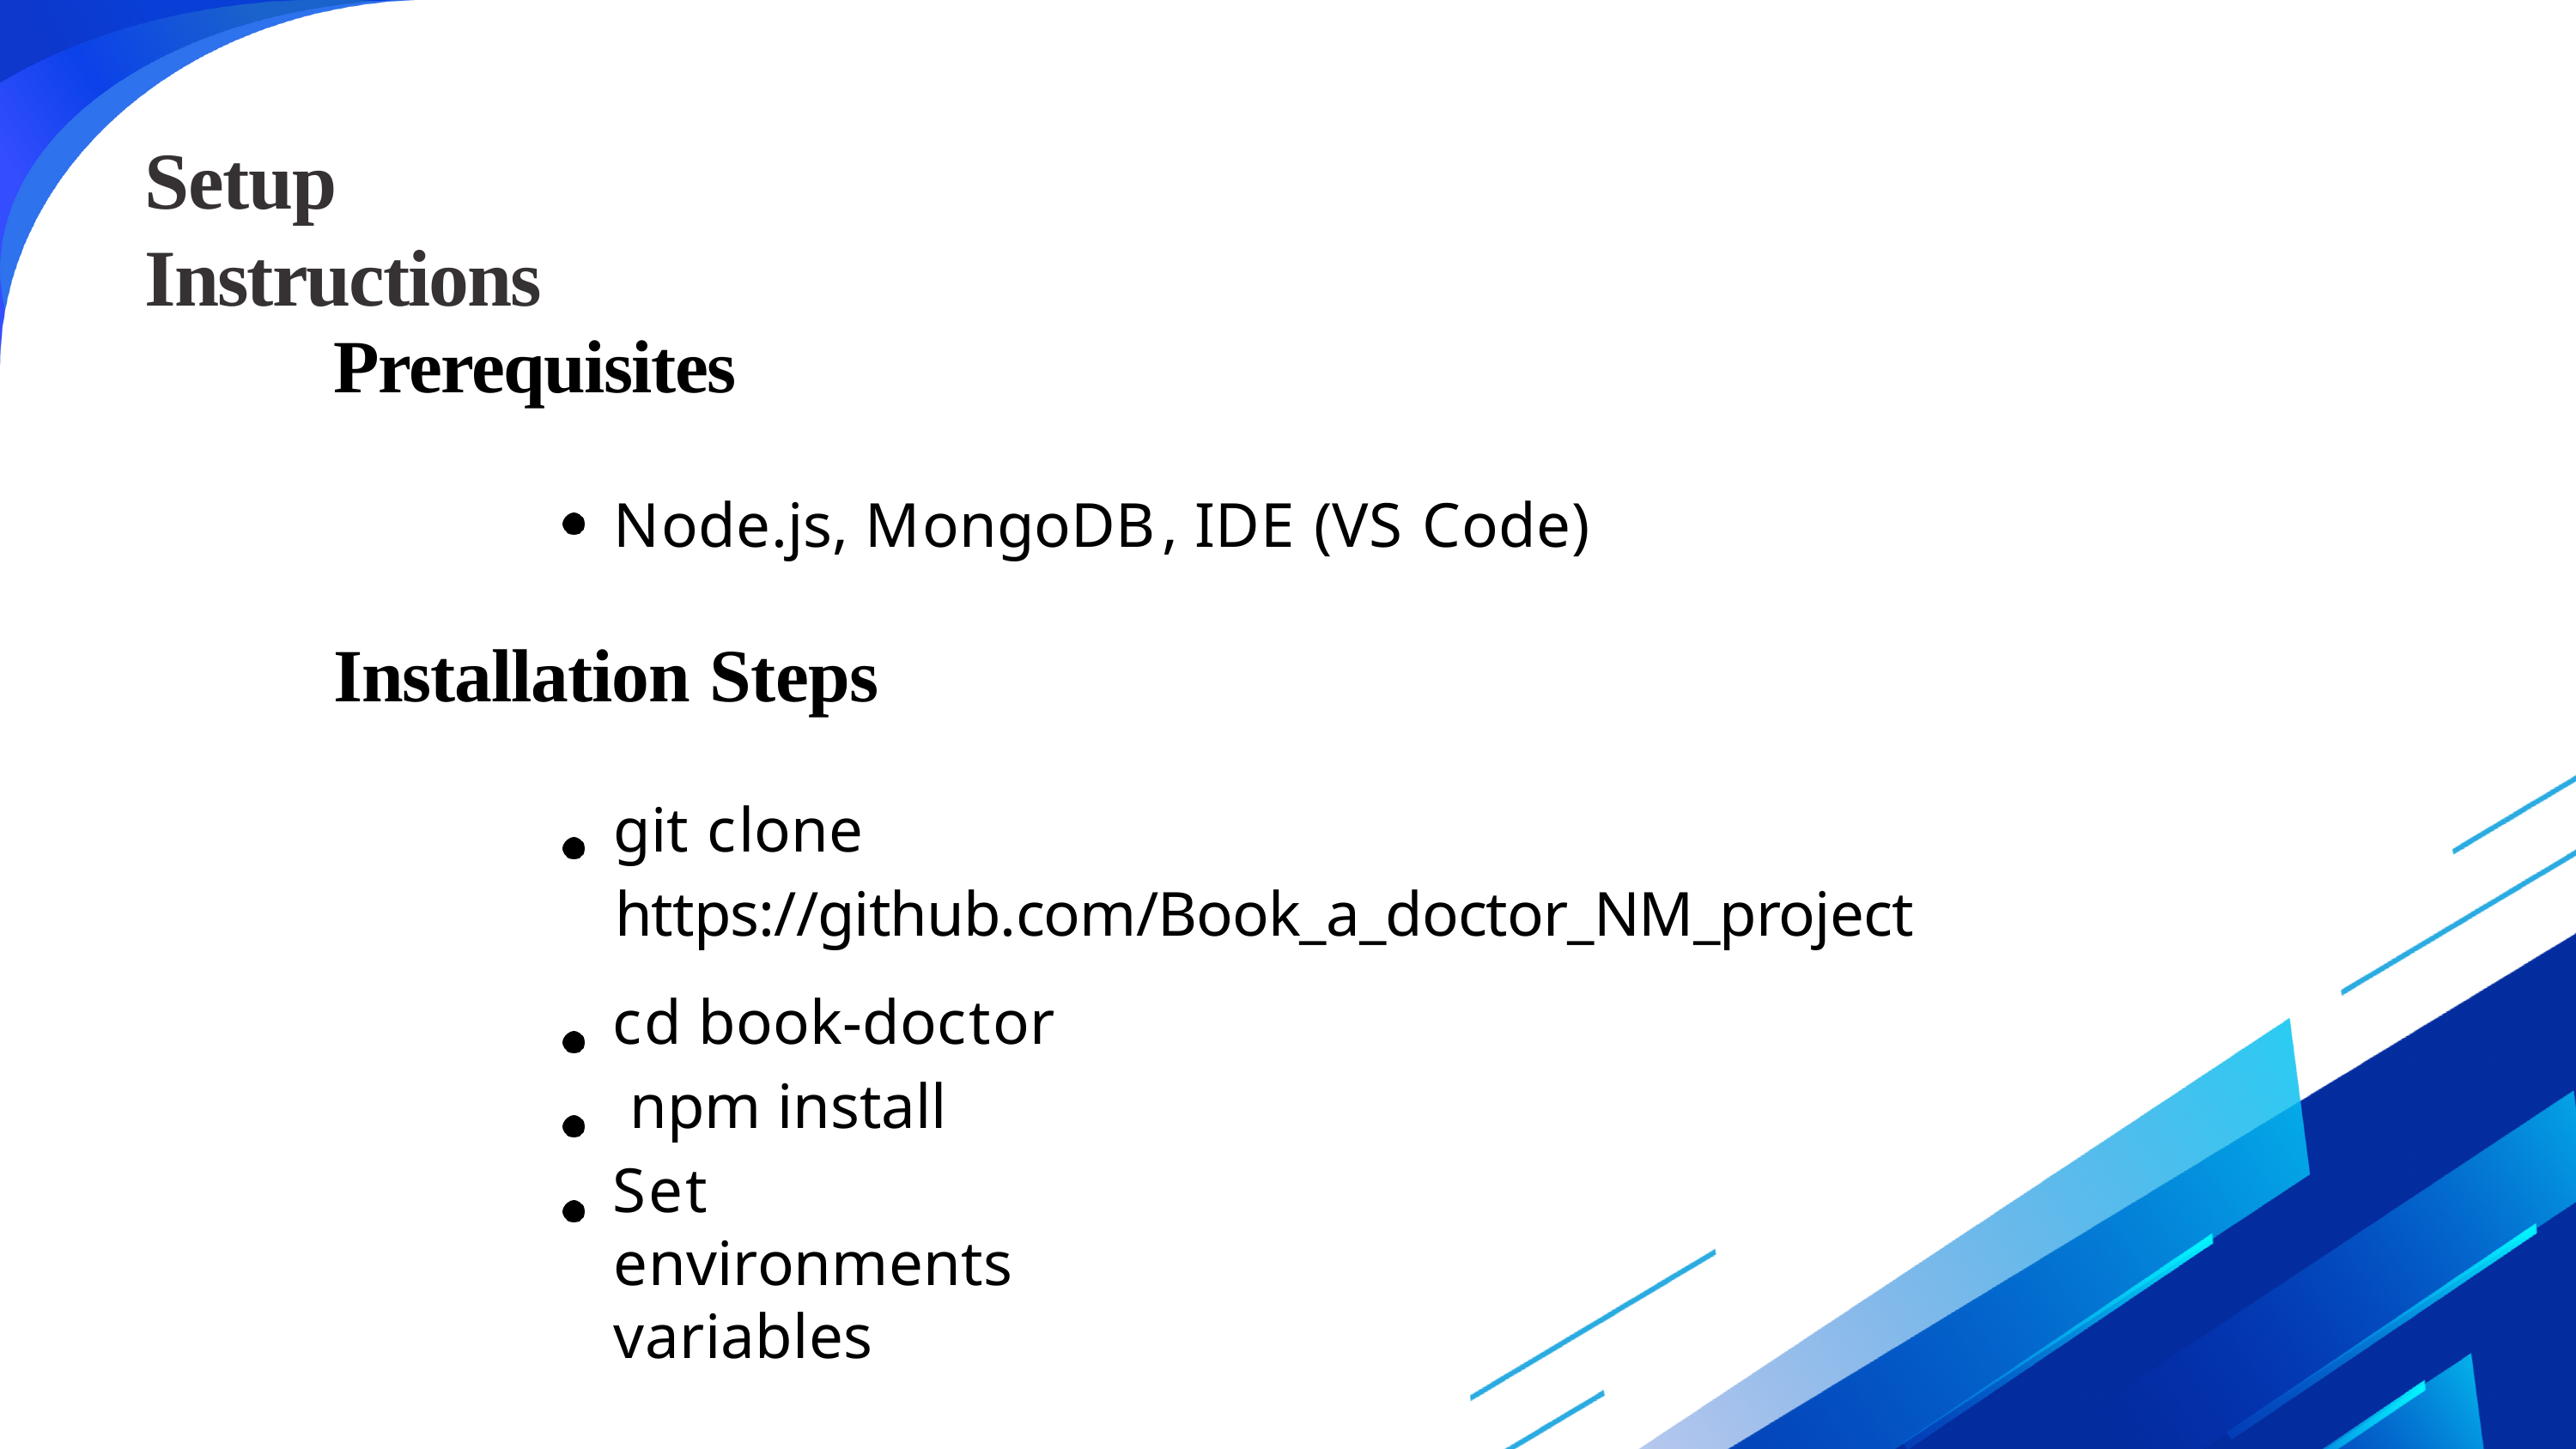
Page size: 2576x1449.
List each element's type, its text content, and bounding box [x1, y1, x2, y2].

picture [562, 837, 585, 859]
picture [0, 0, 434, 366]
text_box Prerequisites Node.js, MongoDB, IDE (VS Code) Installation Steps git clone https://github.com/Book_a_doctor_NM_project cd book-doctor npm install Set environments variables [331, 316, 1990, 1371]
picture [1406, 752, 2576, 1449]
picture [562, 1199, 585, 1222]
picture [562, 512, 585, 535]
picture [562, 1115, 585, 1137]
picture [562, 1031, 585, 1053]
title Setup Instructions [436, 126, 754, 316]
